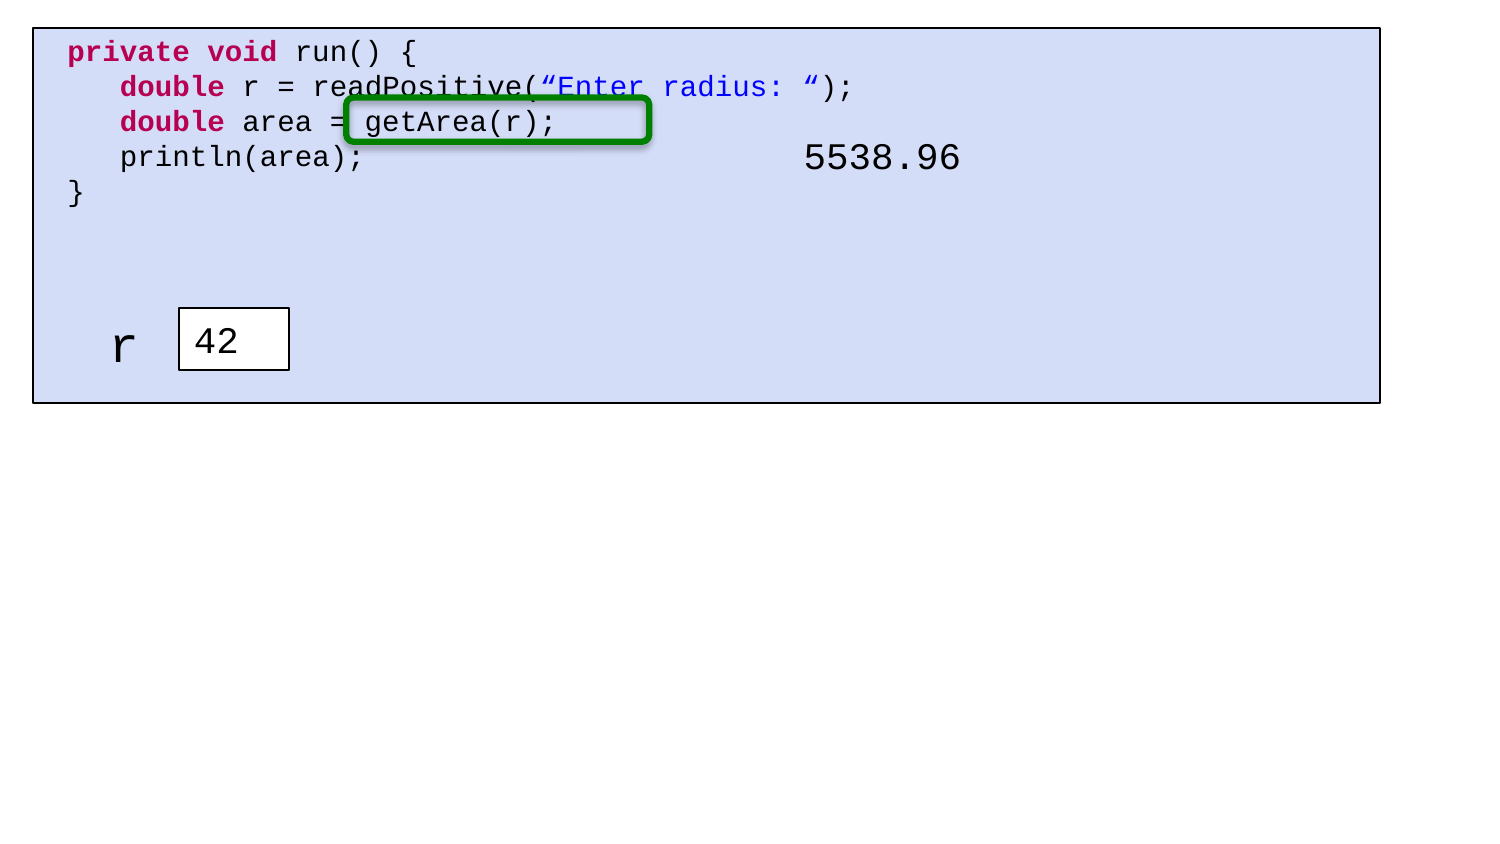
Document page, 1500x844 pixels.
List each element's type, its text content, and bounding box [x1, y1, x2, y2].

text_box 5538.96 [788, 124, 1044, 187]
text_box 42 [178, 308, 289, 371]
text_box r [93, 304, 155, 362]
text_box [33, 28, 1381, 403]
text_box [346, 97, 650, 142]
text_box private void run() { double r = readPositive(“Enter radius: “); double area = getArea(r); println(area); } [52, 0, 1451, 297]
